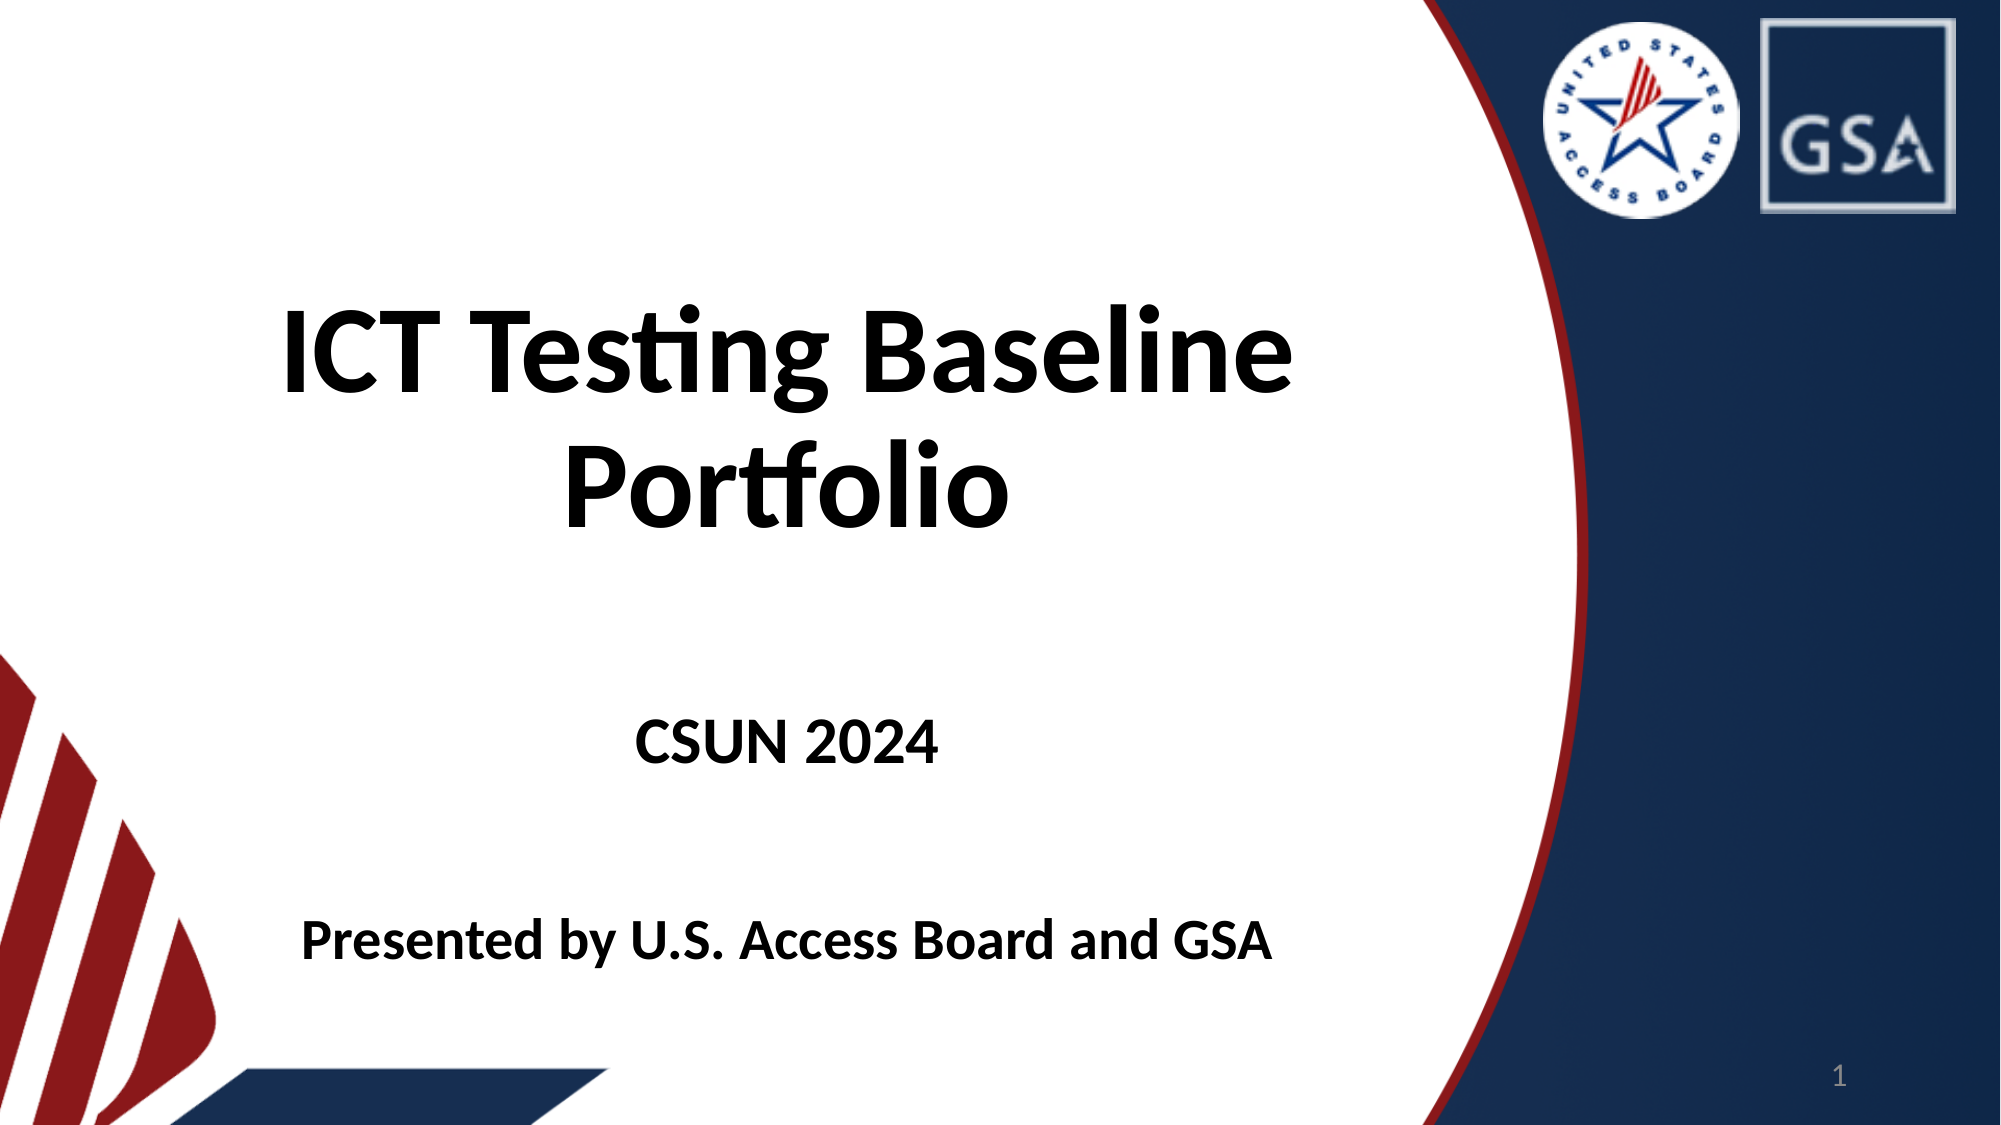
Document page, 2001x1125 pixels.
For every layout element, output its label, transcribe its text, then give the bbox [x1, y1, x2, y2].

slide_number 1 [1412, 1042, 1863, 1103]
text_box Presented by U.S. Access Board and GSA [162, 901, 1413, 1006]
picture [0, 0, 2001, 1125]
title ICT Testing Baseline Portfolio [162, 103, 1413, 563]
list CSUN 2024 [162, 698, 1413, 803]
